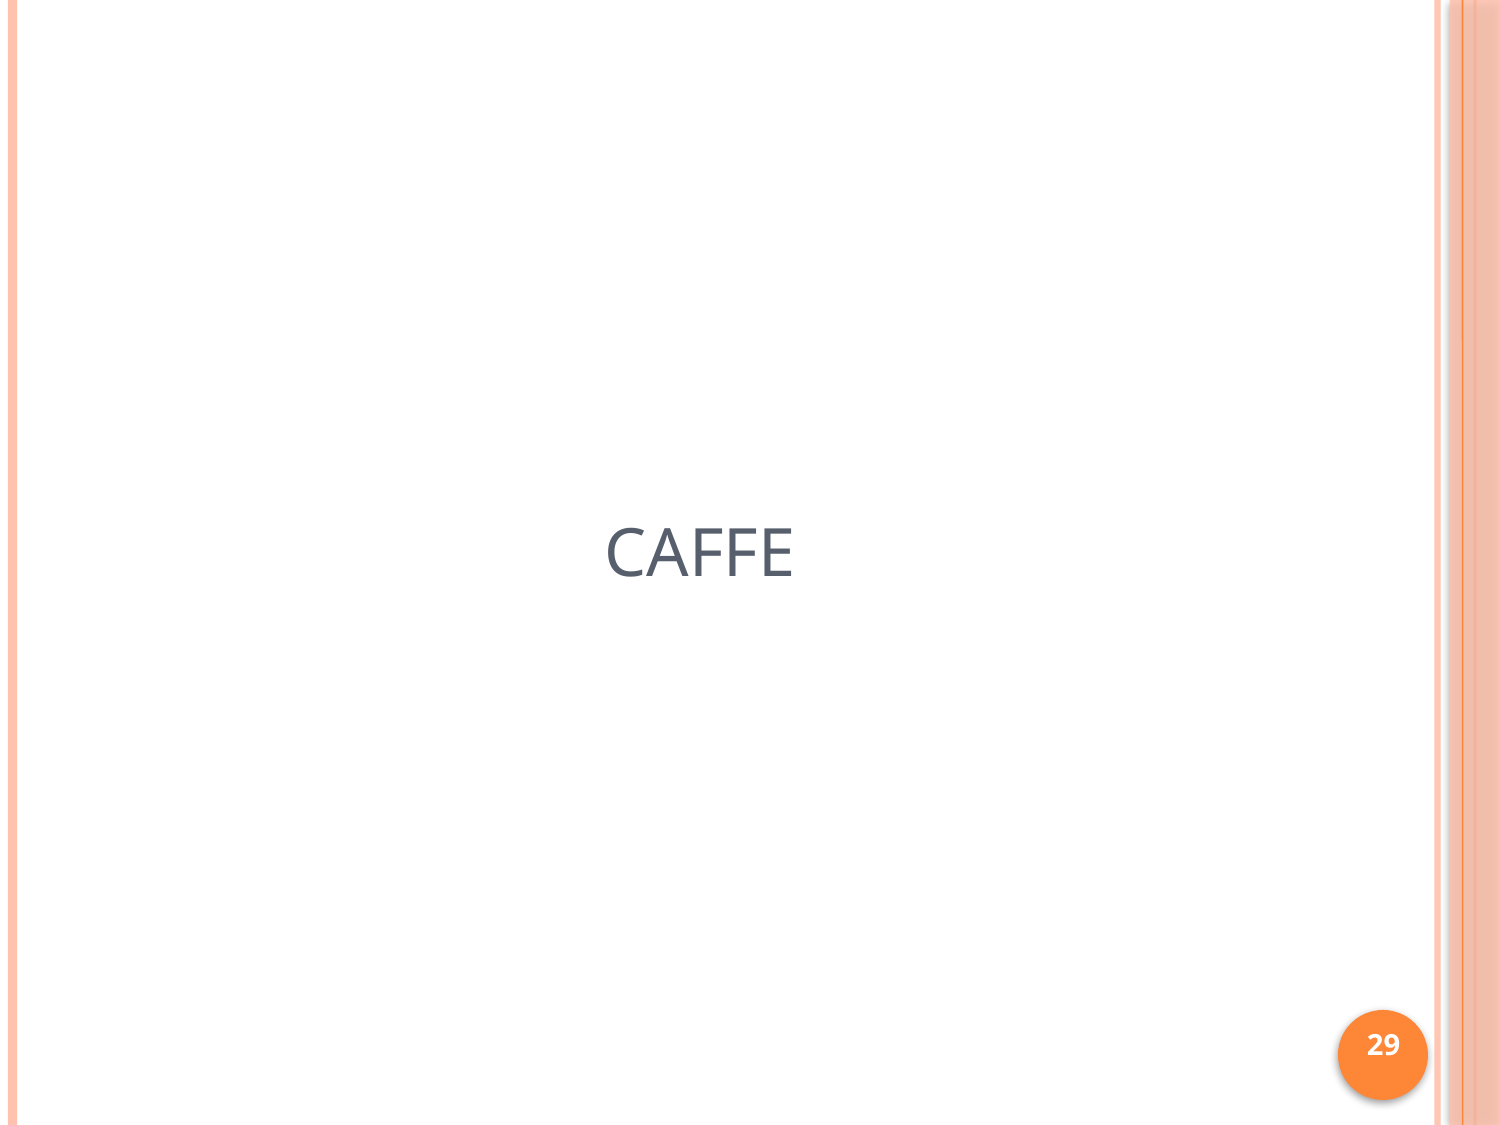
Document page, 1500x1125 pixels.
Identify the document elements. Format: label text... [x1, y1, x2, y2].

slide_number 29 [1333, 1003, 1434, 1089]
title CAFFE [62, 375, 1338, 838]
